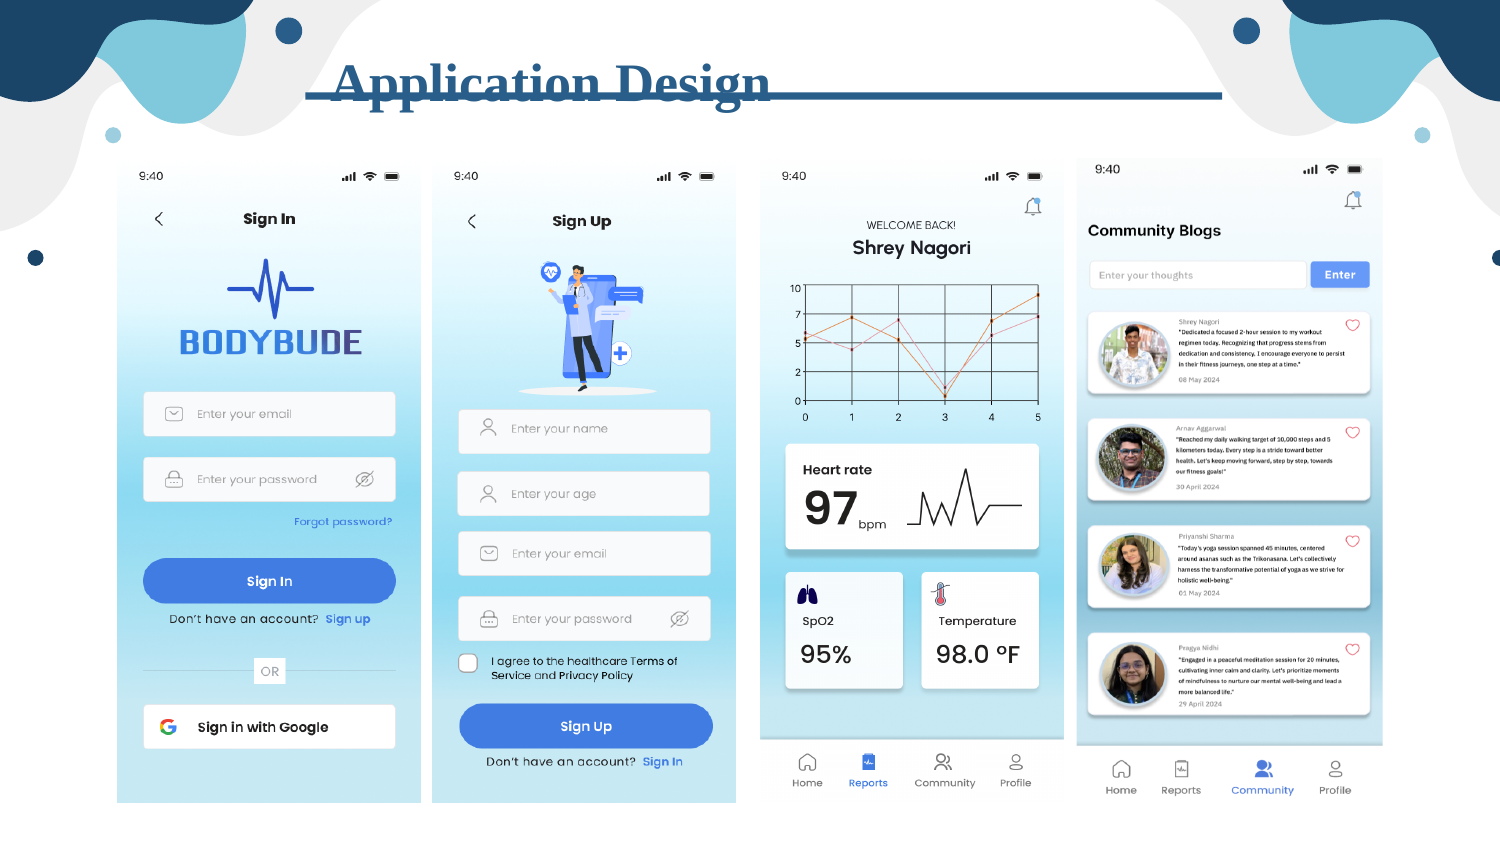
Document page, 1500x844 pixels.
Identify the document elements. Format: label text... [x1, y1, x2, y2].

text_box [305, 92, 330, 100]
picture [1076, 157, 1383, 807]
picture [759, 157, 1064, 803]
text_box Application Design [330, 26, 1434, 113]
picture [432, 157, 736, 803]
picture [117, 157, 421, 803]
